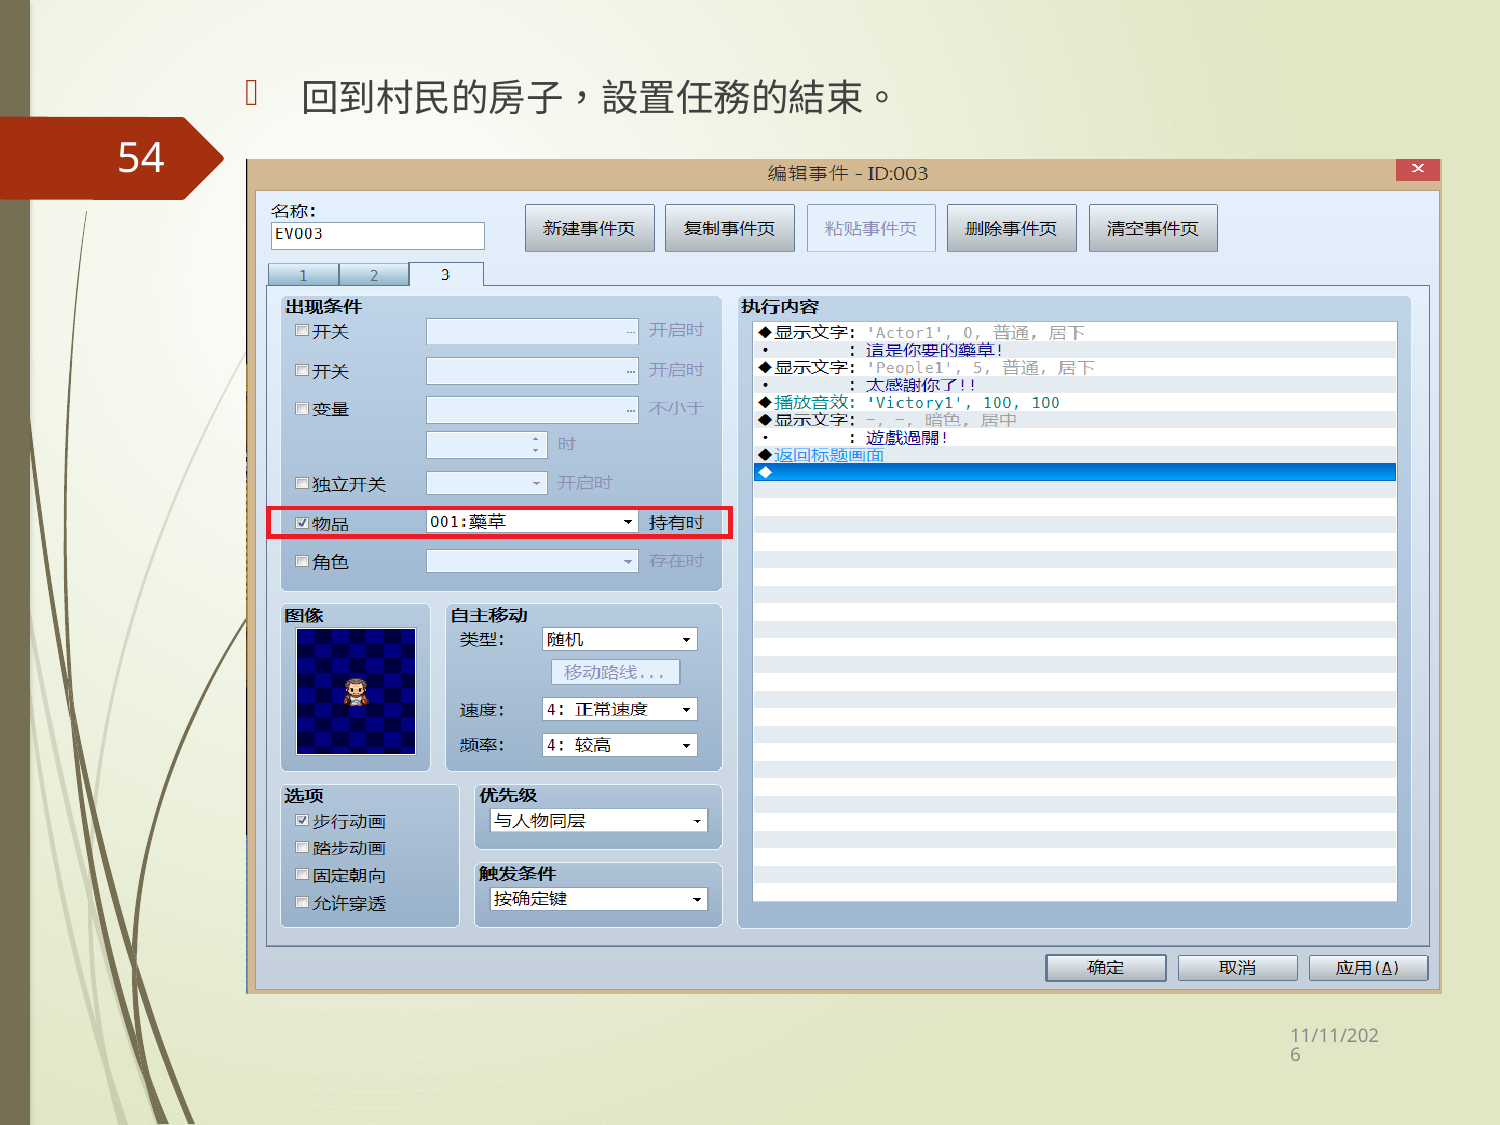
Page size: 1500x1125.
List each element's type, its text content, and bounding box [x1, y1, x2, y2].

list 回到村民的房子，設置任務的結束。 [230, 66, 1300, 1062]
slide_number 54 [83, 129, 180, 190]
picture [246, 159, 1442, 994]
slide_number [1275, 1006, 1401, 1068]
